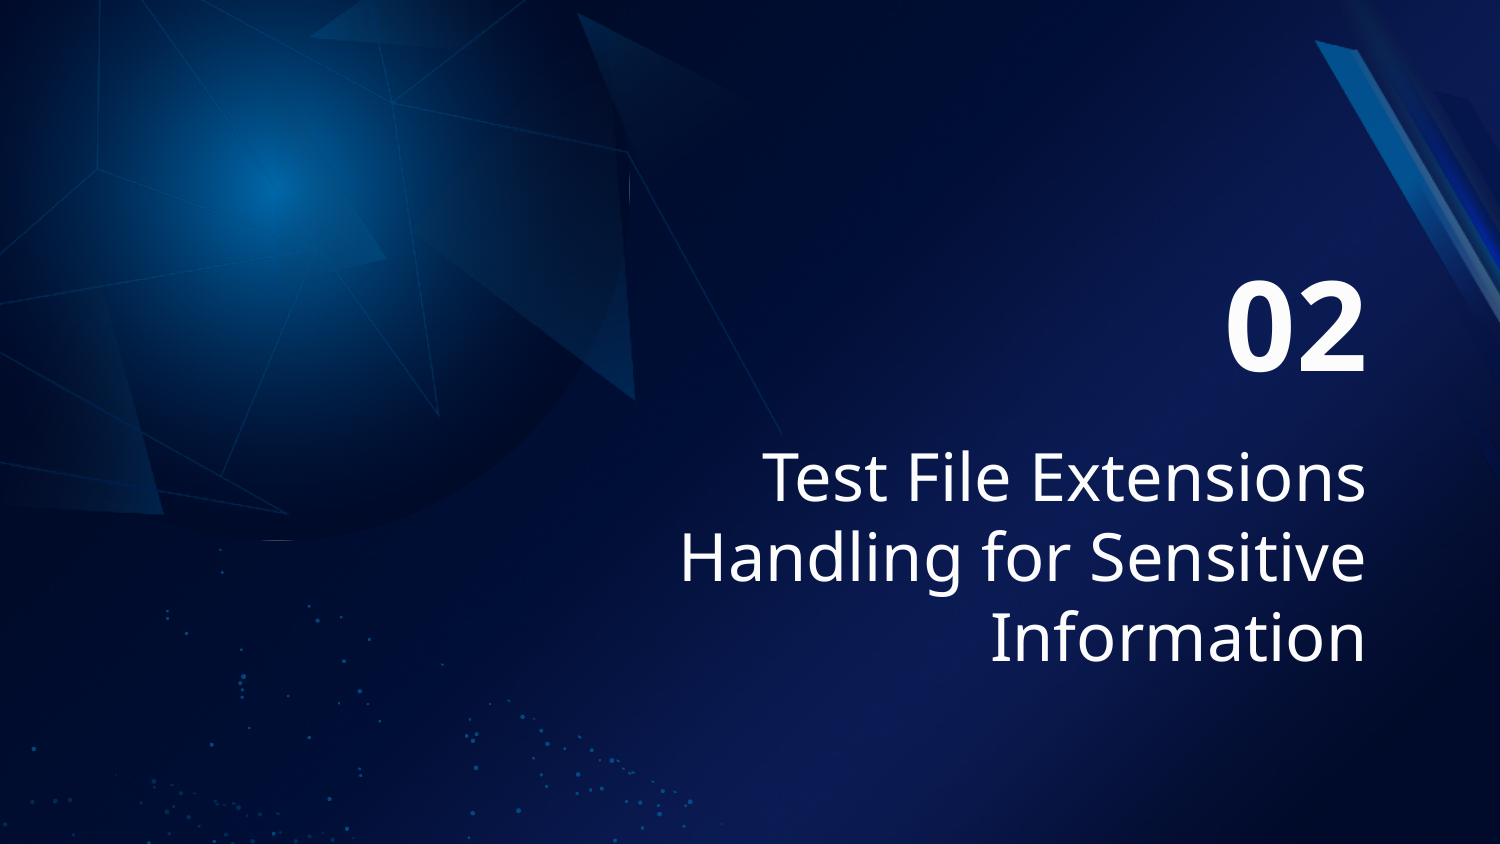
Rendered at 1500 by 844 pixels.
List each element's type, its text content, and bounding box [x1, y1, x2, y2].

title Test File Extensions Handling for Sensitive Information [558, 419, 1383, 668]
picture [0, 0, 1500, 844]
title 02 [1185, 261, 1383, 412]
